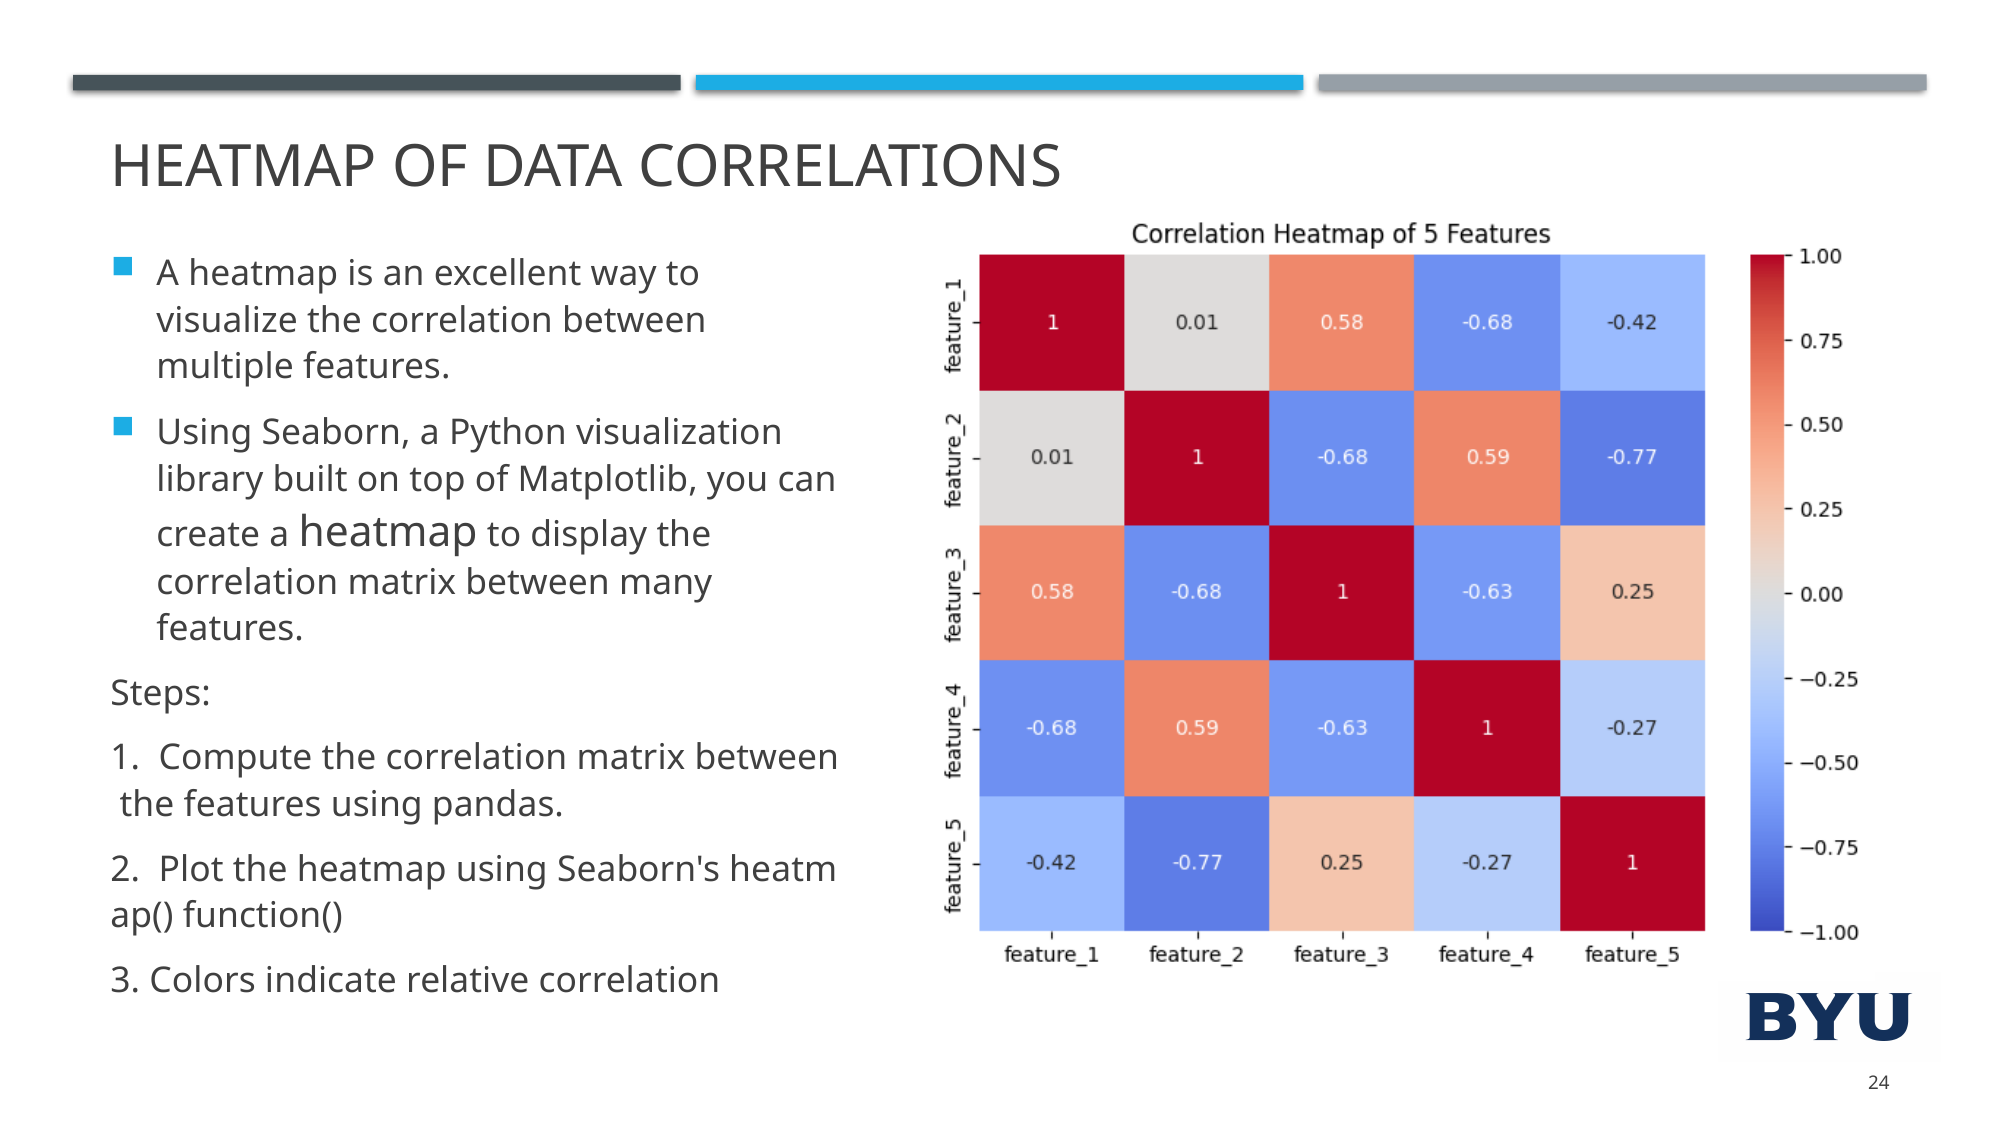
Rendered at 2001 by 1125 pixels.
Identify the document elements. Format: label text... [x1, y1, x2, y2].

title Heatmap of Data Correlations [95, 115, 1905, 206]
slide_number 24 [1732, 1053, 1905, 1114]
picture [929, 207, 1941, 1062]
list A heatmap is an excellent way to visualize the correlation between multiple features. Using Seaborn, a Python visualization library built on top of Matplotlib, you can create a heatmap to display the correlation matrix between many features. Steps: 1. Compute the correlation matrix between the features using pandas. 2. Plot the heatmap using Seaborn's heatmap() function() 3. Colors indicate relative correlation [95, 238, 857, 1010]
